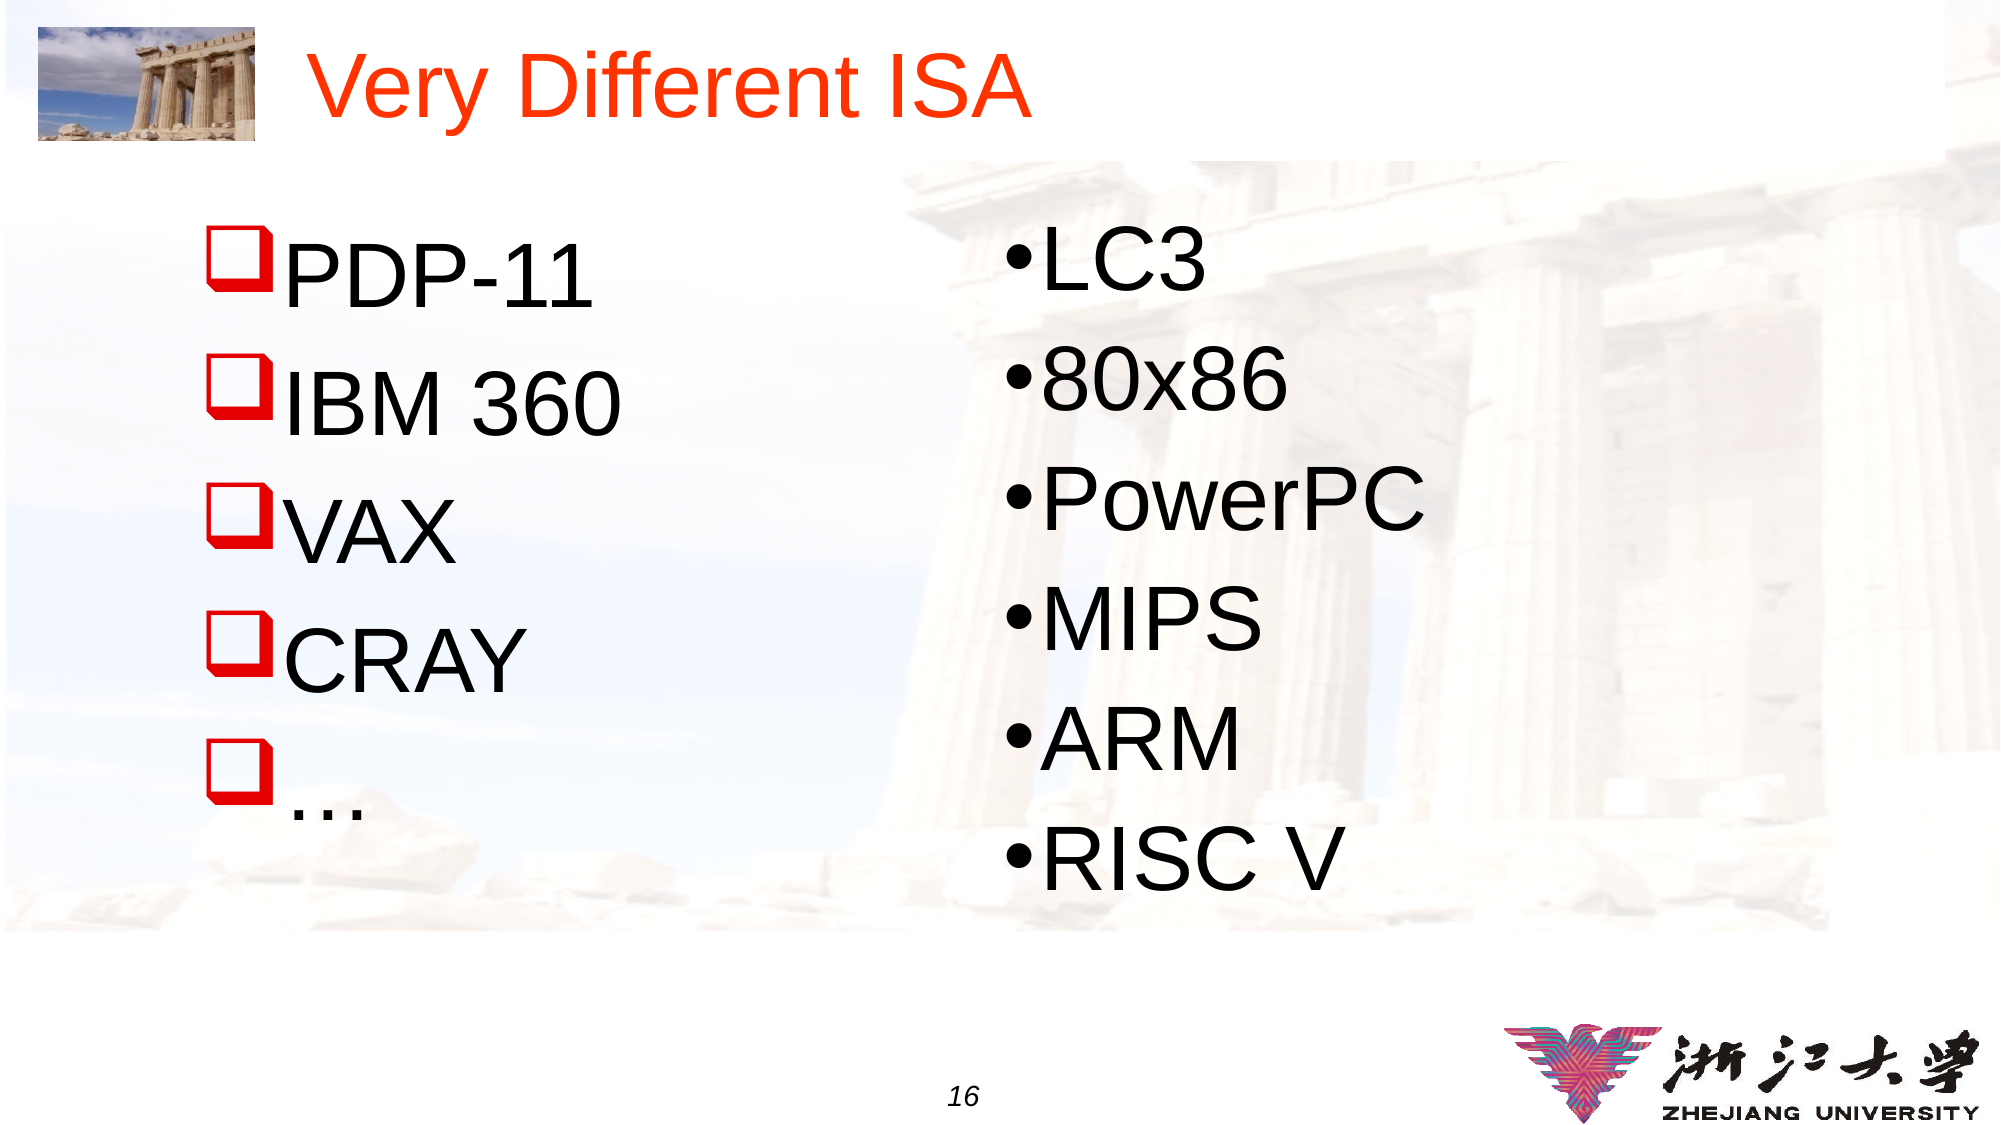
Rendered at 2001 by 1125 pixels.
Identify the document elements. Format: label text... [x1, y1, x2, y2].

text_box LC3 80x86 PowerPC MIPS ARM RISC V [988, 204, 1638, 1035]
list PDP-11 IBM 360 VAX CRAY … [184, 208, 835, 1039]
title Very Different ISA [291, 0, 1946, 161]
picture [0, 0, 2001, 1125]
